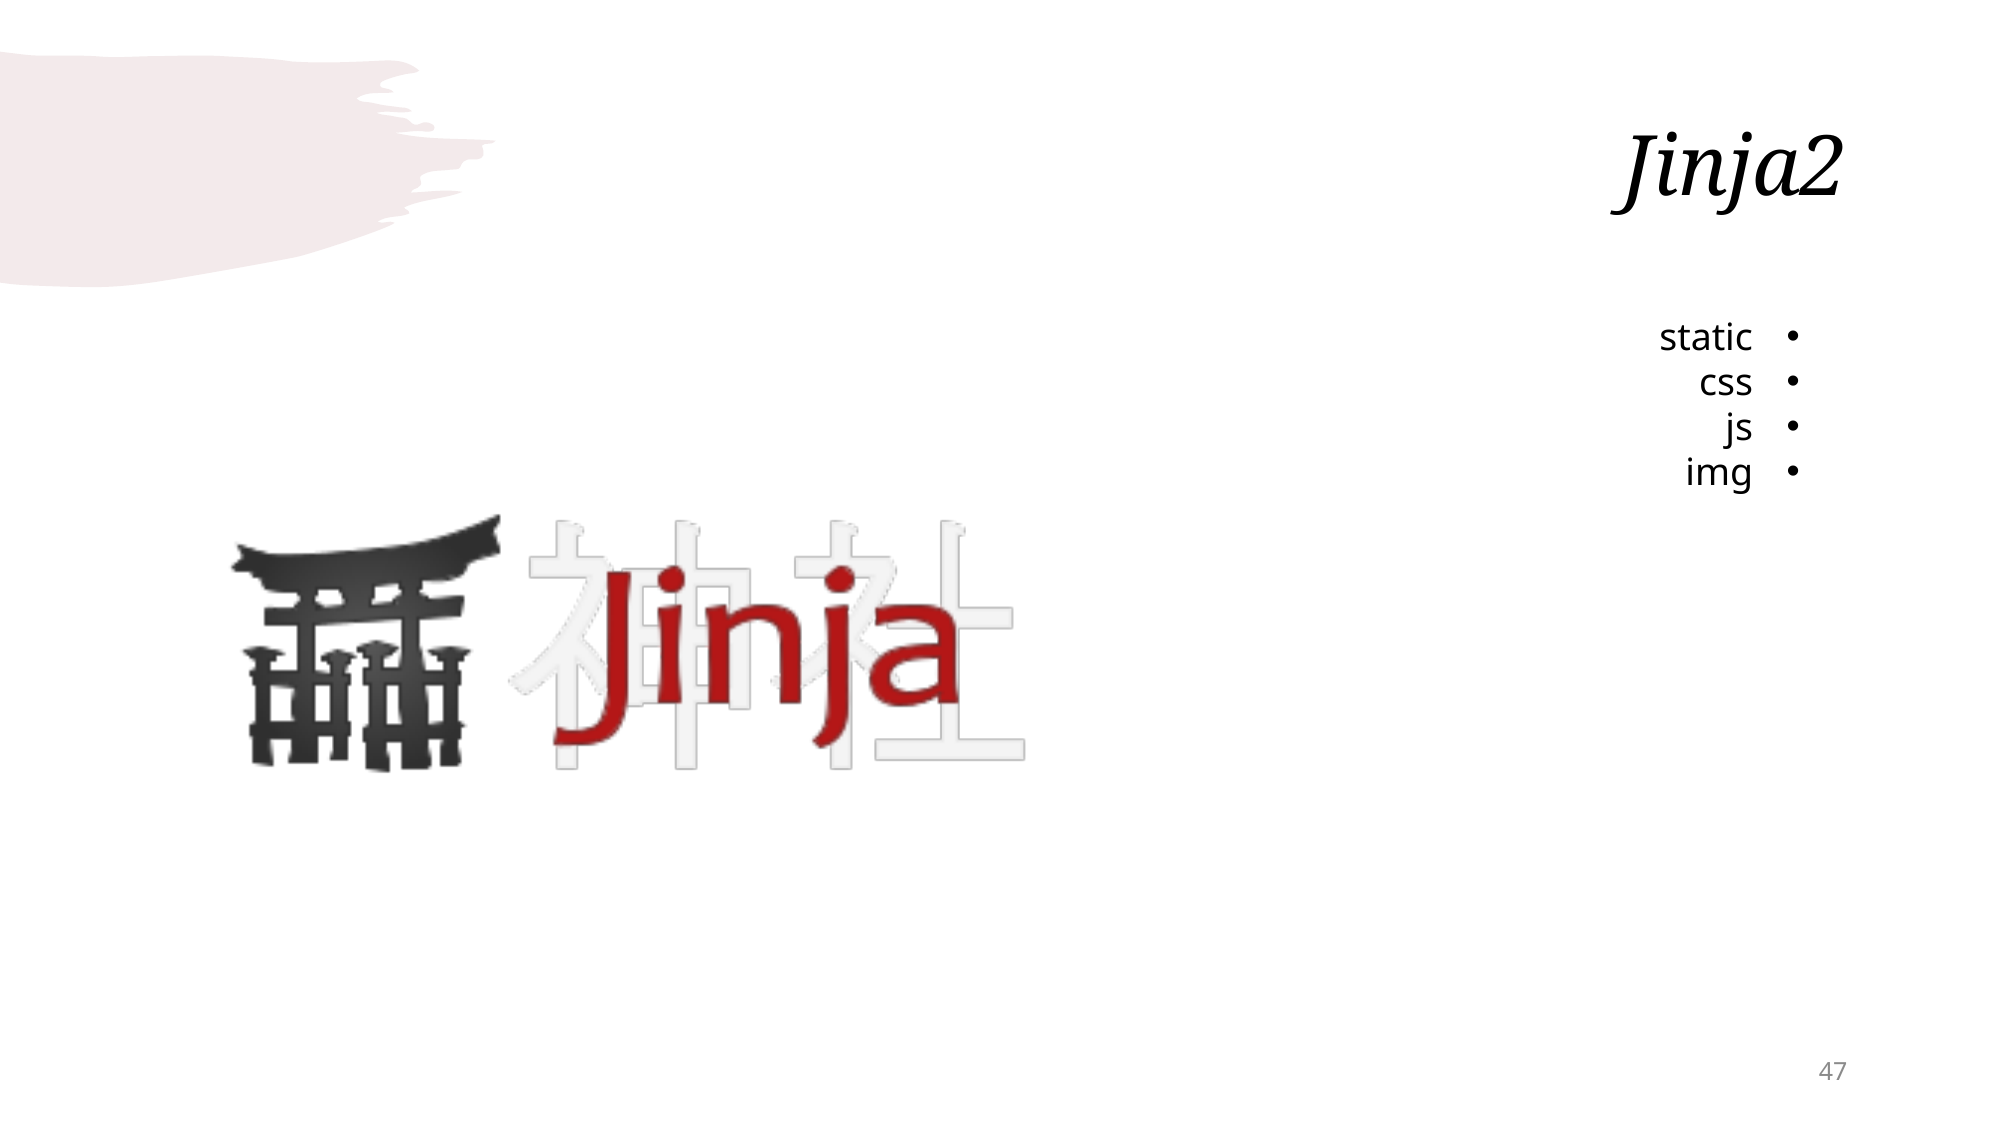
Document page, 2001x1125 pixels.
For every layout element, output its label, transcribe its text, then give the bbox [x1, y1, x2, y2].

slide_number 47 [1412, 1042, 1863, 1103]
title Jinja2 [137, 59, 1863, 278]
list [185, 462, 1079, 821]
text_box static css js img [1179, 306, 1815, 501]
